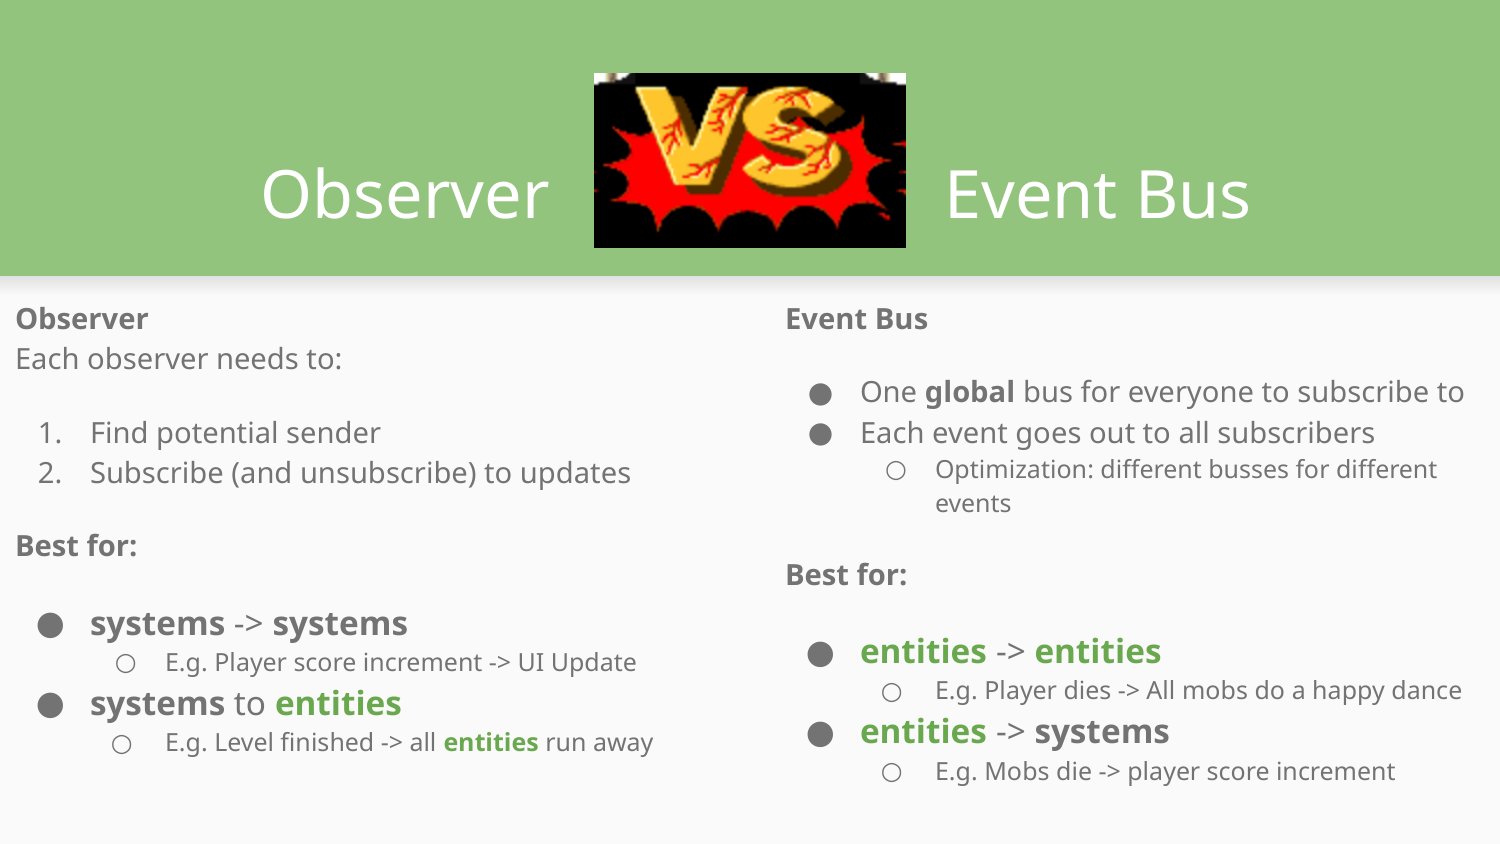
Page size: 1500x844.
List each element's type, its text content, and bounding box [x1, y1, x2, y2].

list Event Bus One global bus for everyone to subscribe to Each event goes out to all subscribers Optimization: different busses for different events Best for: entities -> entities E.g. Player dies -> All mobs do a happy dance entities -> systems E.g. Mobs die -> player score increment [770, 280, 1500, 725]
list Observer Each observer needs to: Find potential sender Subscribe (and unsubscribe) to updates Best for: systems -> systems E.g. Player score increment -> UI Update systems to entities E.g. Level finished -> all entities run away [0, 280, 734, 725]
picture [594, 73, 906, 248]
title Observer [77, 121, 589, 248]
title Event Bus [910, 121, 1427, 248]
